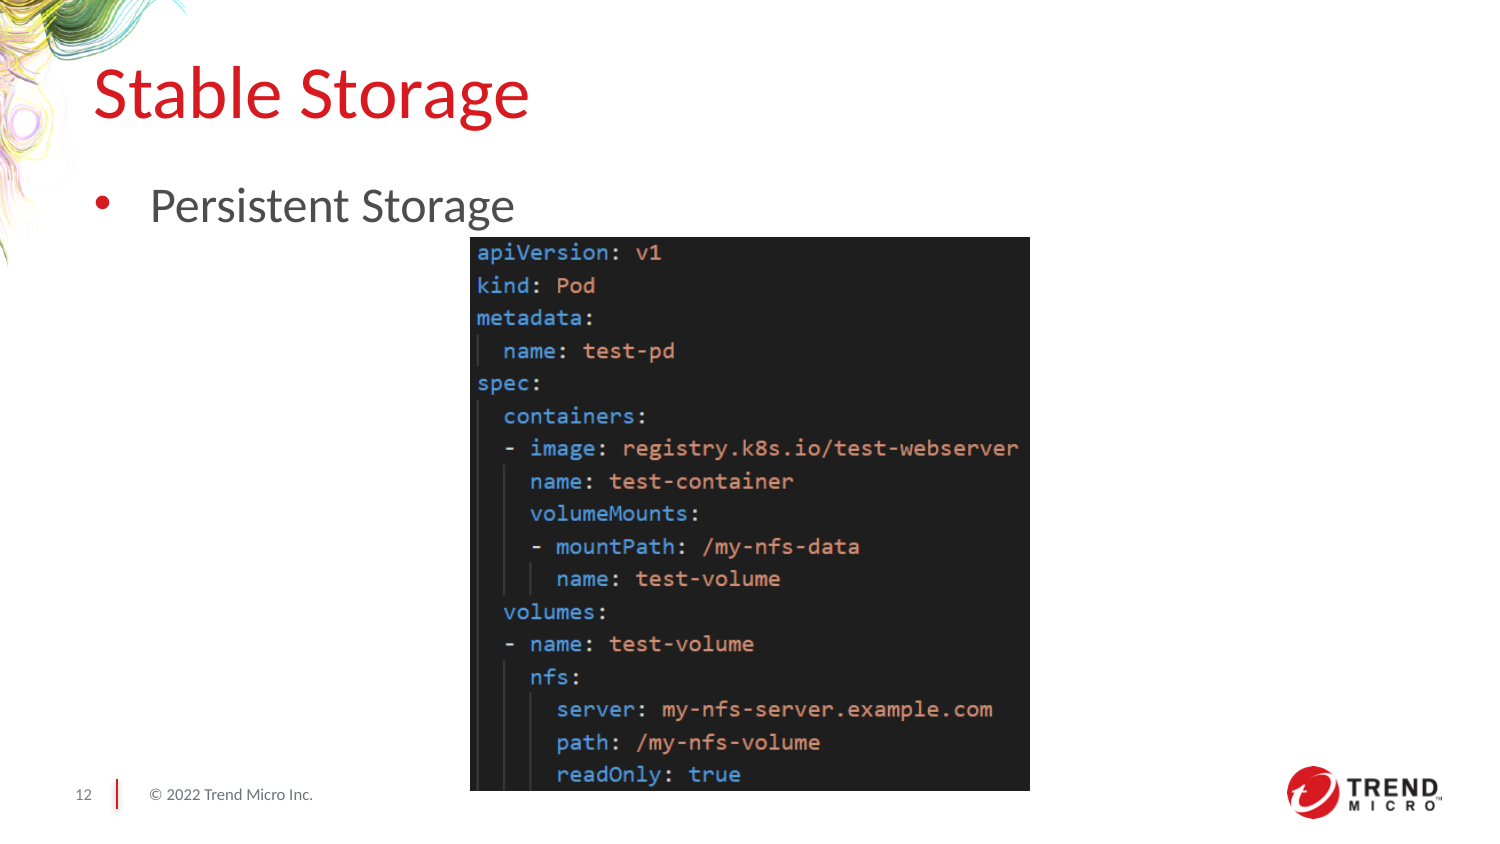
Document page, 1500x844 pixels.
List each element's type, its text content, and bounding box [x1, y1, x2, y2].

picture [0, 0, 1500, 844]
title Stable Storage [94, 61, 1407, 149]
list Persistent Storage [94, 165, 1407, 767]
